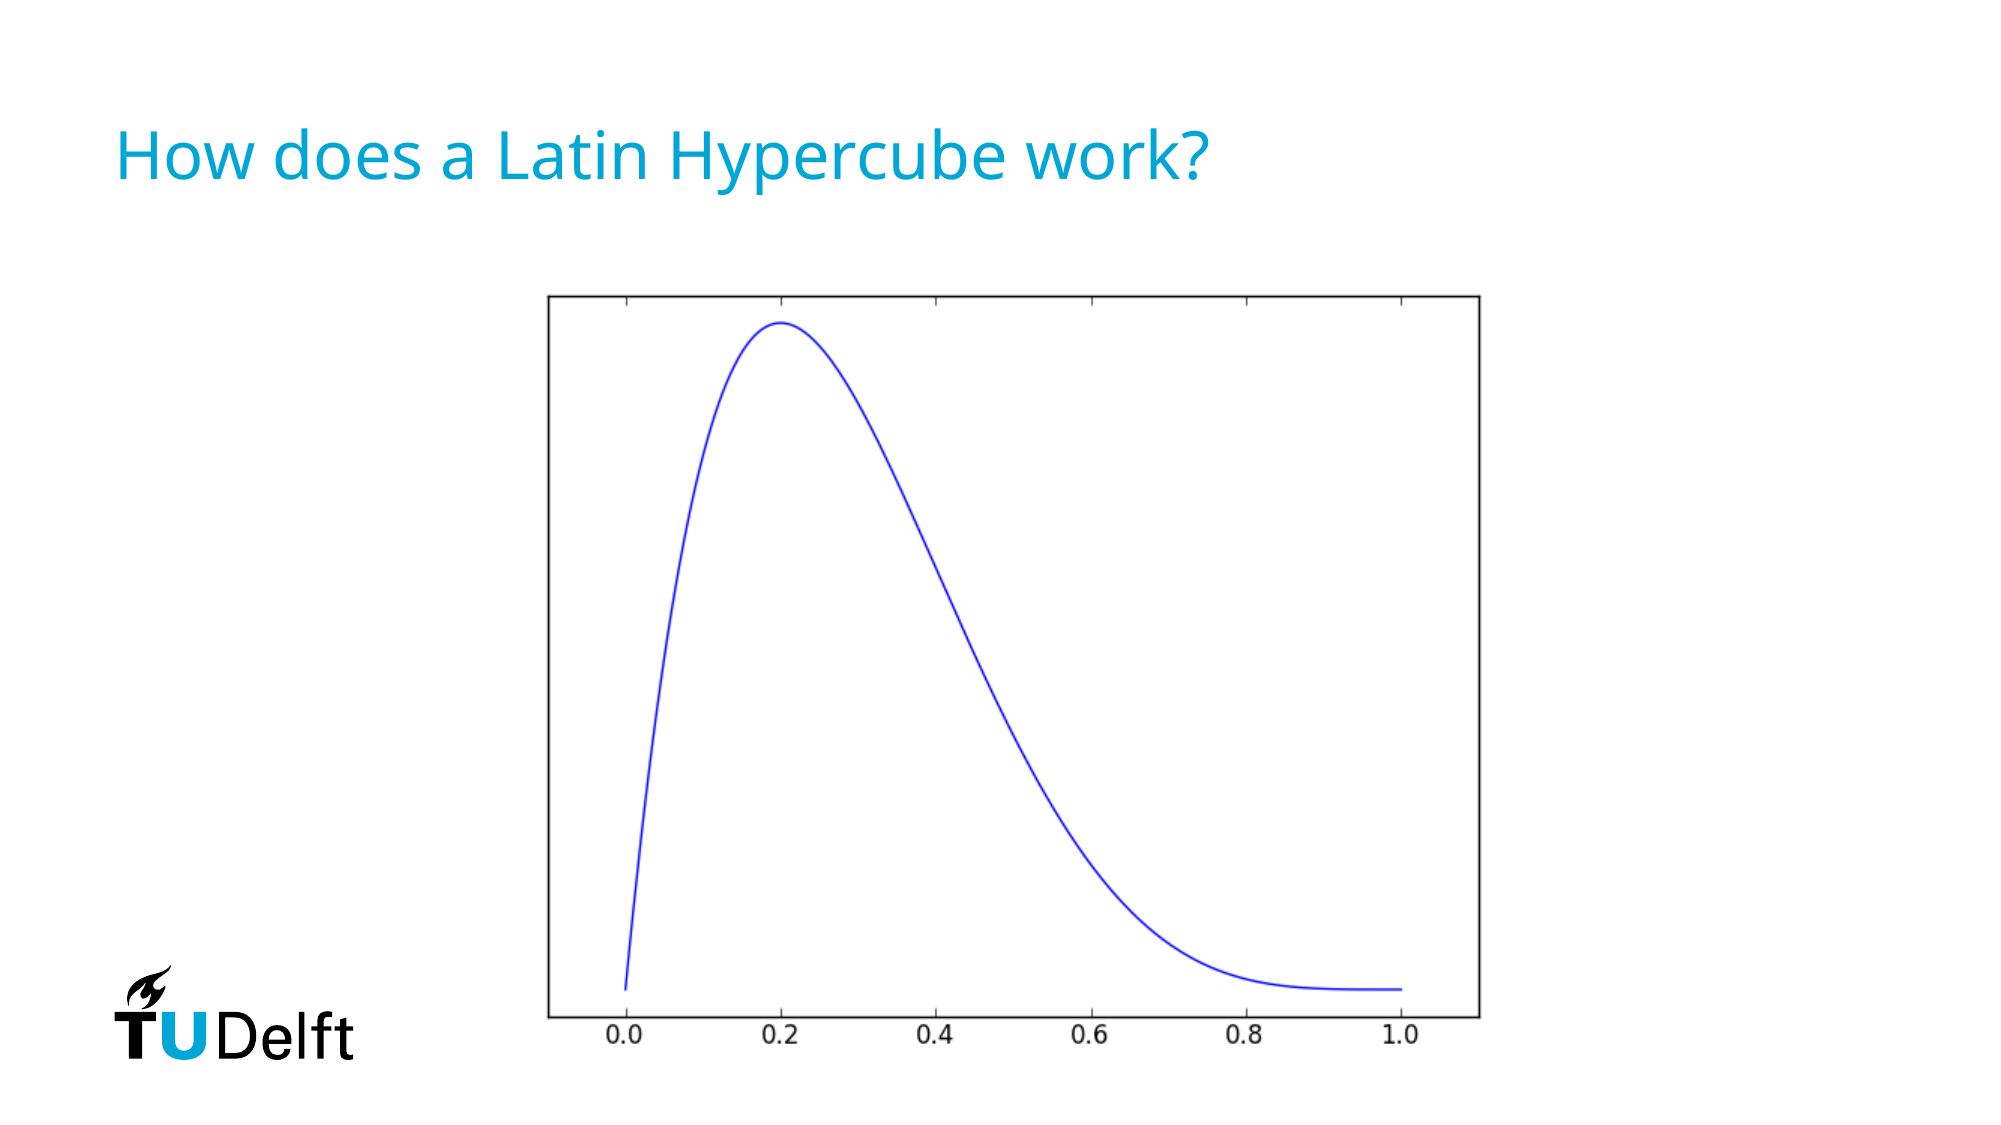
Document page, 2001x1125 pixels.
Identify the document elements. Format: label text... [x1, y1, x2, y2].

title How does a Latin Hypercube work? [114, 121, 1883, 203]
picture [398, 206, 1599, 1107]
